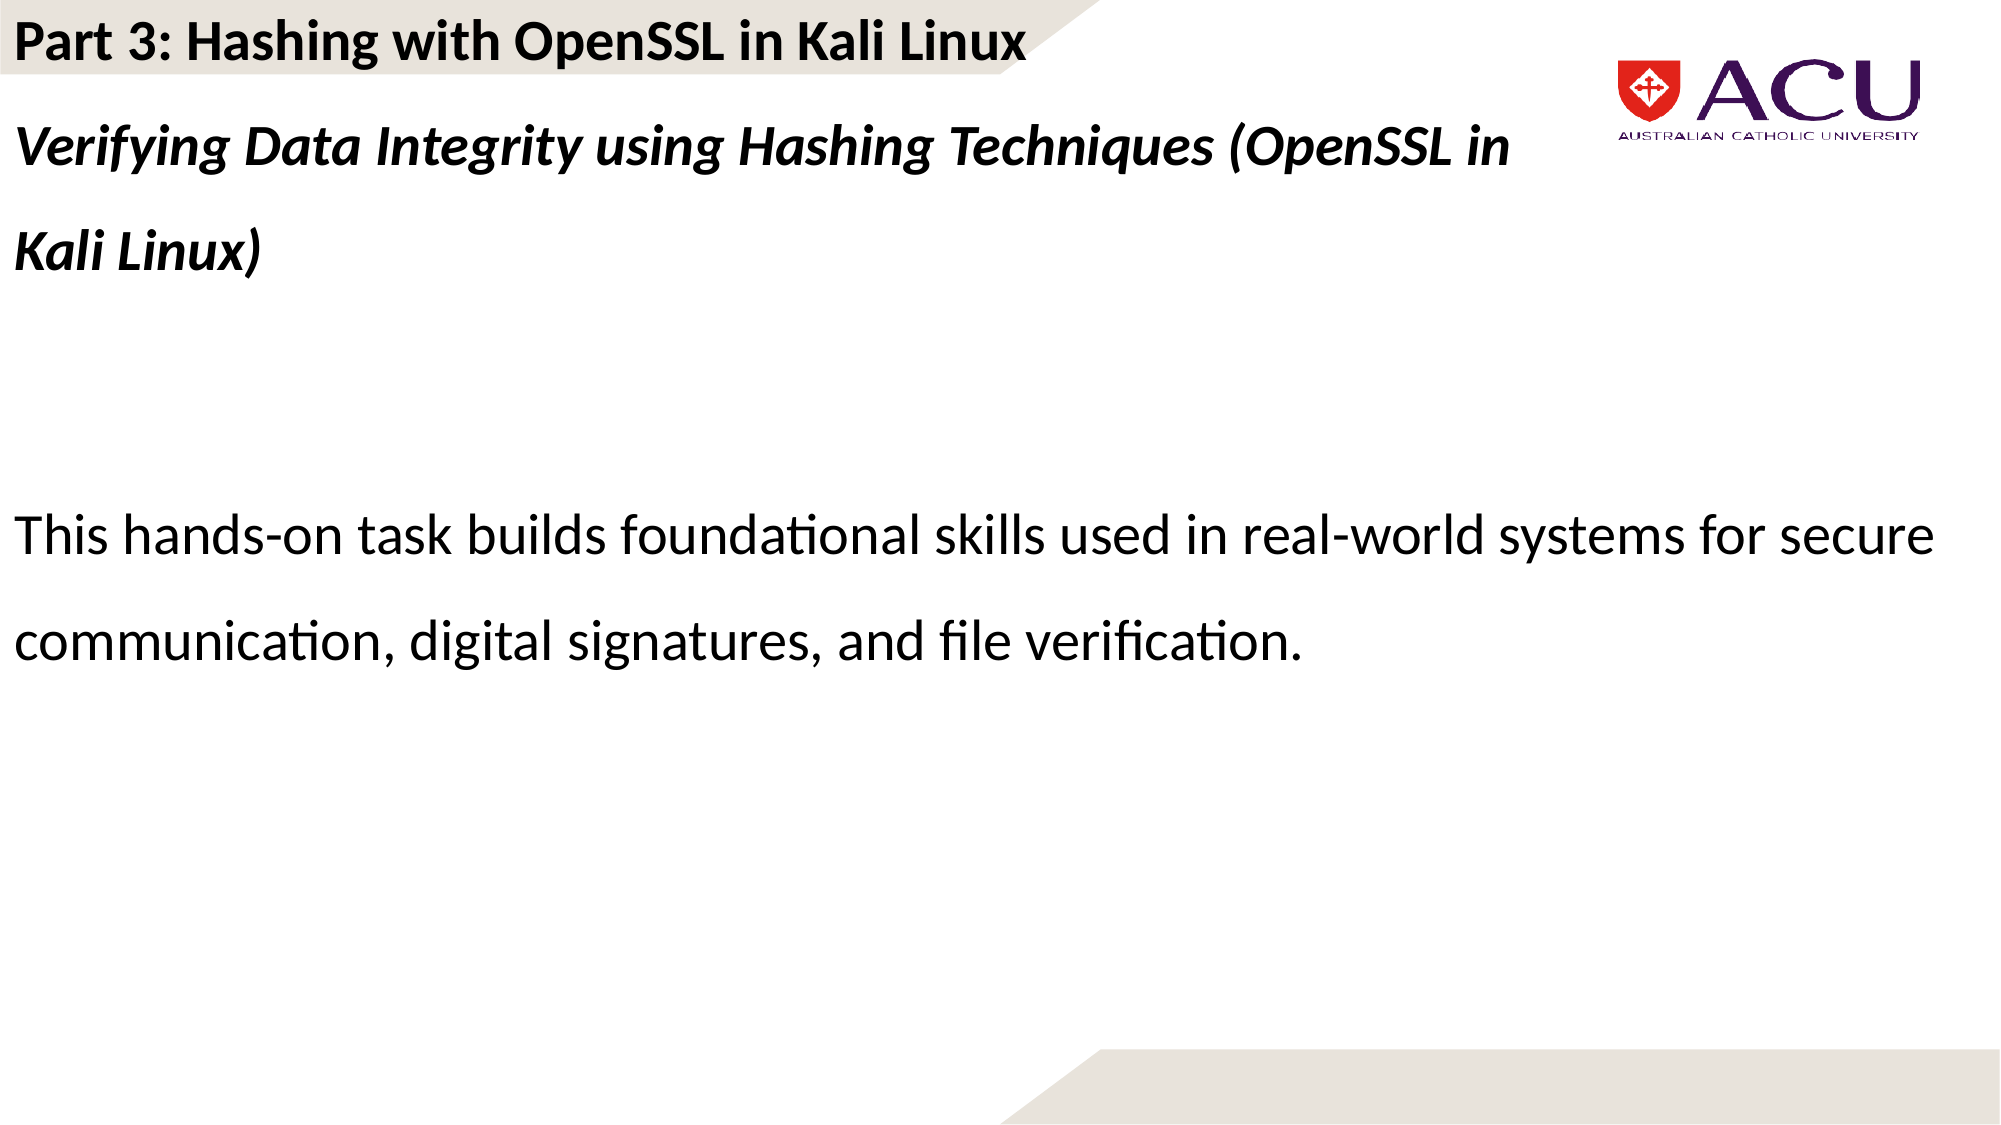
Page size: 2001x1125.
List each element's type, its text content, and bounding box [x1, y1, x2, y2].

text_box Part 3: Hashing with OpenSSL in Kali Linux Verifying Data Integrity using Hashing Techniques (OpenSSL in Kali Linux) [0, 0, 1575, 290]
text_box This hands-on task builds foundational skills used in real-world systems for secure communication, digital signatures, and file verification. [0, 454, 2000, 679]
picture [1618, 59, 1920, 140]
